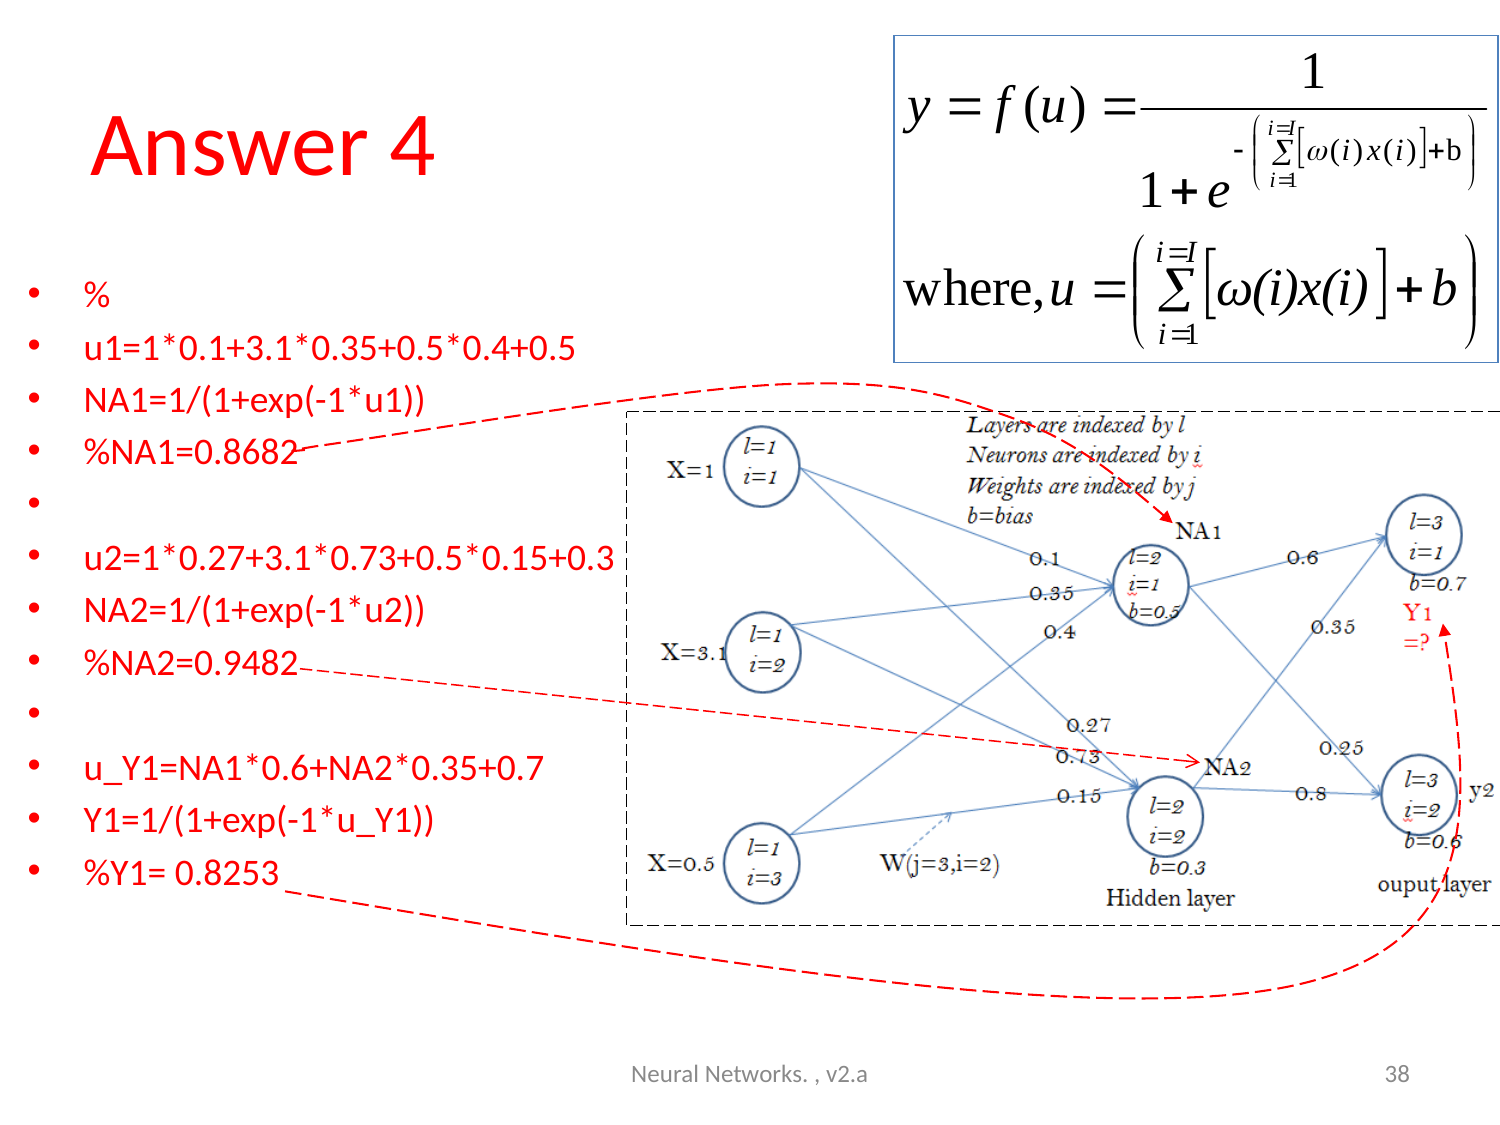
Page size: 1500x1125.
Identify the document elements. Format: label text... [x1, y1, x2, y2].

text_box [284, 813, 1406, 1001]
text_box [894, 35, 1498, 362]
slide_number 38 [1074, 1042, 1425, 1103]
title Answer 4 [75, 45, 889, 233]
list % u1=1*0.1+3.1*0.35+0.5*0.4+0.5 NA1=1/(1+exp(-1*u1)) %NA1=0.8682 u2=1*0.27+3.1*0.73+0.5*0.15+0.3 NA2=1/(1+exp(-1*u2)) %NA2=0.9482 u_Y1=NA1*0.6+NA2*0.35+0.7 Y1=1/(1+exp(-1*u_Y1)) %Y1= 0.8253 [12, 262, 1363, 1005]
text_box [290, 381, 997, 477]
picture [626, 412, 1500, 926]
footer Neural Networks. , v2.a [512, 1042, 988, 1103]
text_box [299, 668, 1201, 763]
